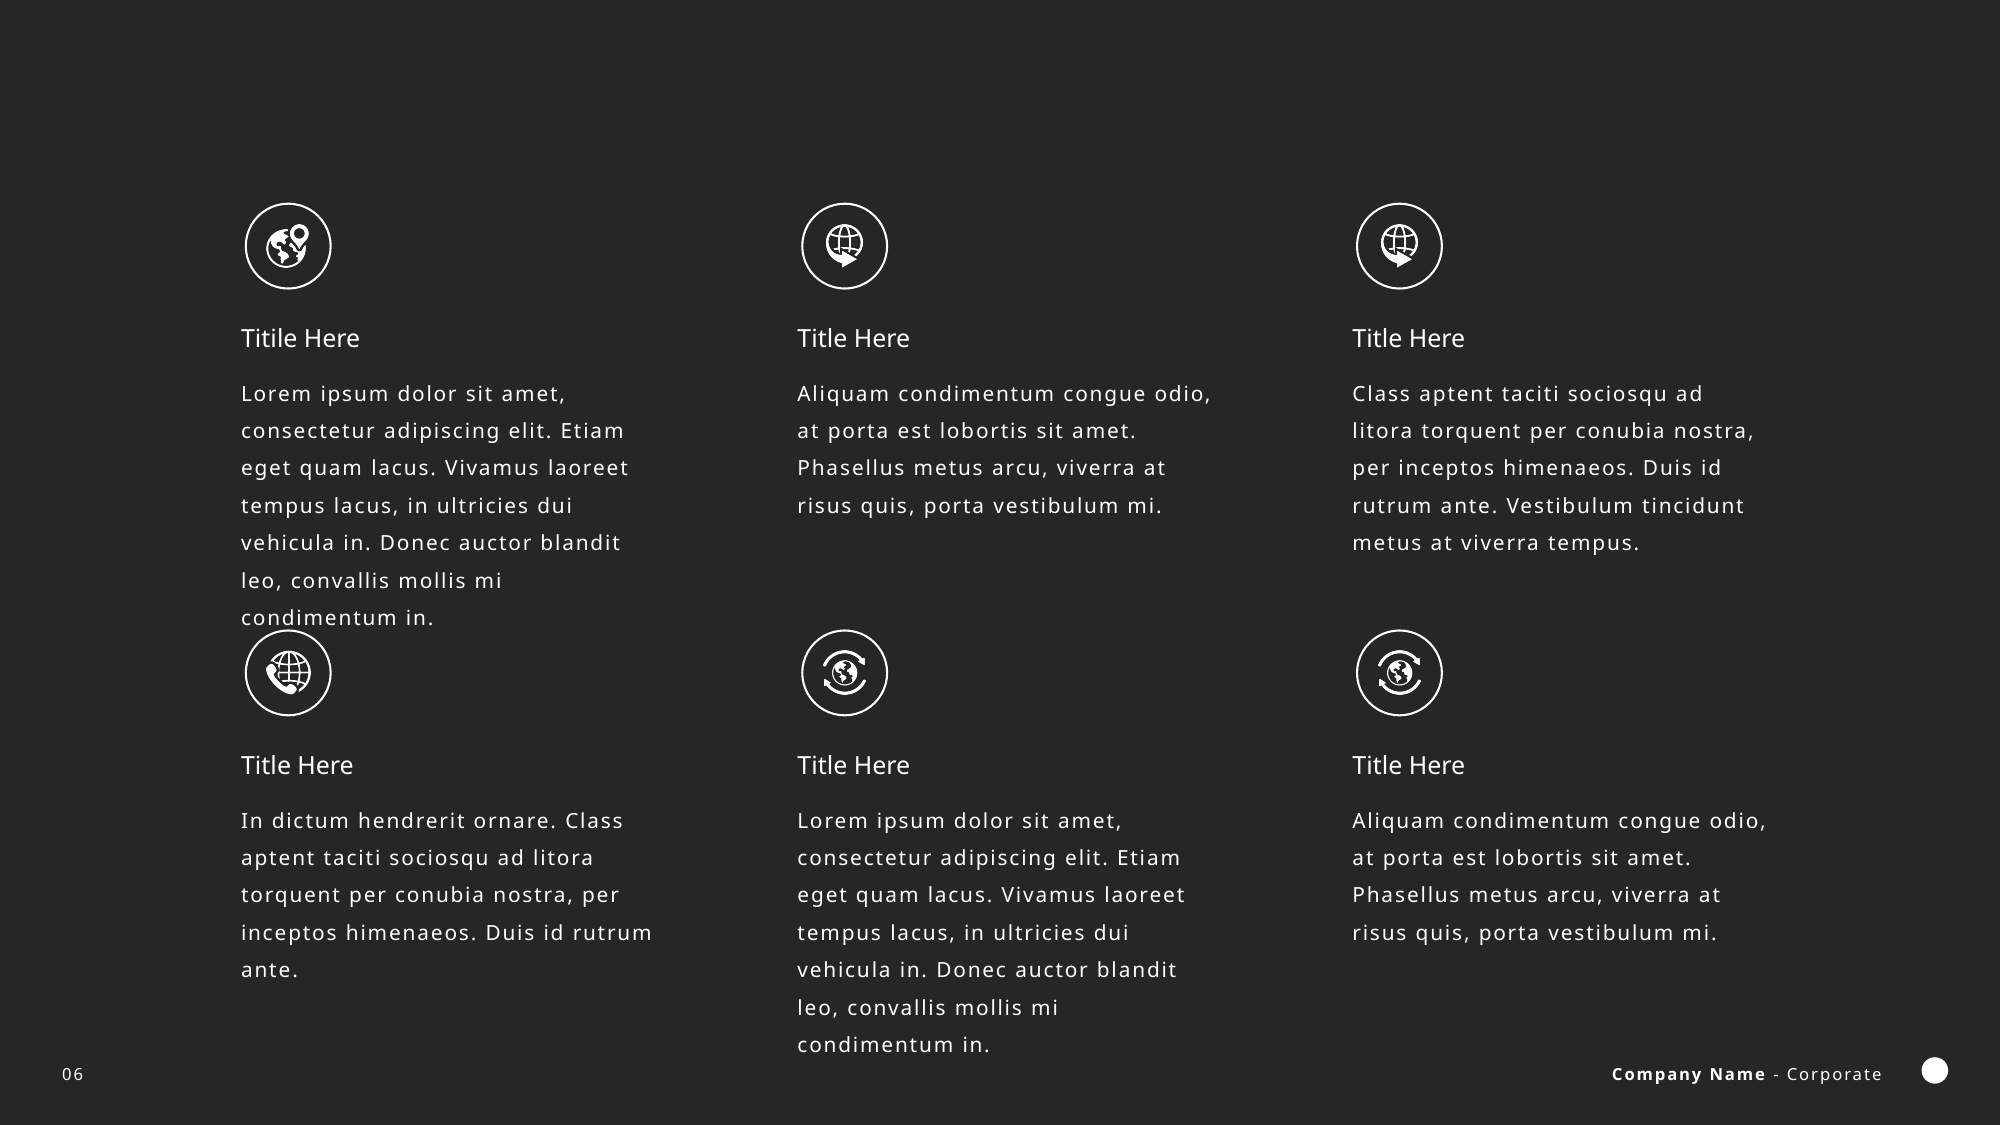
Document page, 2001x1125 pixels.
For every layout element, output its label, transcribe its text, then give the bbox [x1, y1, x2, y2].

picture [1377, 650, 1422, 695]
text_box 06 [47, 1046, 109, 1092]
text_box [801, 629, 889, 717]
text_box Company Name - Corporate [1330, 1046, 1897, 1092]
text_box [1355, 629, 1443, 717]
picture [265, 224, 310, 269]
text_box Title Here [1337, 741, 1618, 787]
text_box [1355, 202, 1443, 290]
text_box [1920, 1056, 1950, 1085]
text_box Titile Here [226, 314, 507, 360]
text_box [801, 202, 889, 290]
picture [822, 224, 867, 269]
text_box Lorem ipsum dolor sit amet, consectetur adipiscing elit. Etiam eget quam lacus. Vivamus laoreet tempus lacus, in ultricies dui vehicula in. Donec auctor blandit leo, convallis mollis mi condimentum in. [226, 360, 672, 638]
text_box Title Here [782, 314, 1064, 360]
picture [1377, 224, 1422, 269]
text_box In dictum hendrerit ornare. Class aptent taciti sociosqu ad litora torquent per conubia nostra, per inceptos himenaeos. Duis id rutrum ante. [226, 787, 672, 990]
picture [266, 650, 311, 695]
text_box [244, 202, 332, 290]
text_box Title Here [782, 741, 1064, 787]
text_box Aliquam condimentum congue odio, at porta est lobortis sit amet. Phasellus metus arcu, viverra at risus quis, porta vestibulum mi. [1337, 787, 1783, 952]
picture [822, 650, 867, 695]
text_box [244, 638, 332, 717]
text_box Class aptent taciti sociosqu ad litora torquent per conubia nostra, per inceptos himenaeos. Duis id rutrum ante. Vestibulum tincidunt metus at viverra tempus. [1337, 360, 1783, 563]
text_box Lorem ipsum dolor sit amet, consectetur adipiscing elit. Etiam eget quam lacus. Vivamus laoreet tempus lacus, in ultricies dui vehicula in. Donec auctor blandit leo, convallis mollis mi condimentum in. [782, 787, 1228, 1065]
text_box Title Here [226, 741, 507, 787]
text_box Aliquam condimentum congue odio, at porta est lobortis sit amet. Phasellus metus arcu, viverra at risus quis, porta vestibulum mi. [782, 360, 1228, 525]
text_box Title Here [1337, 314, 1618, 360]
